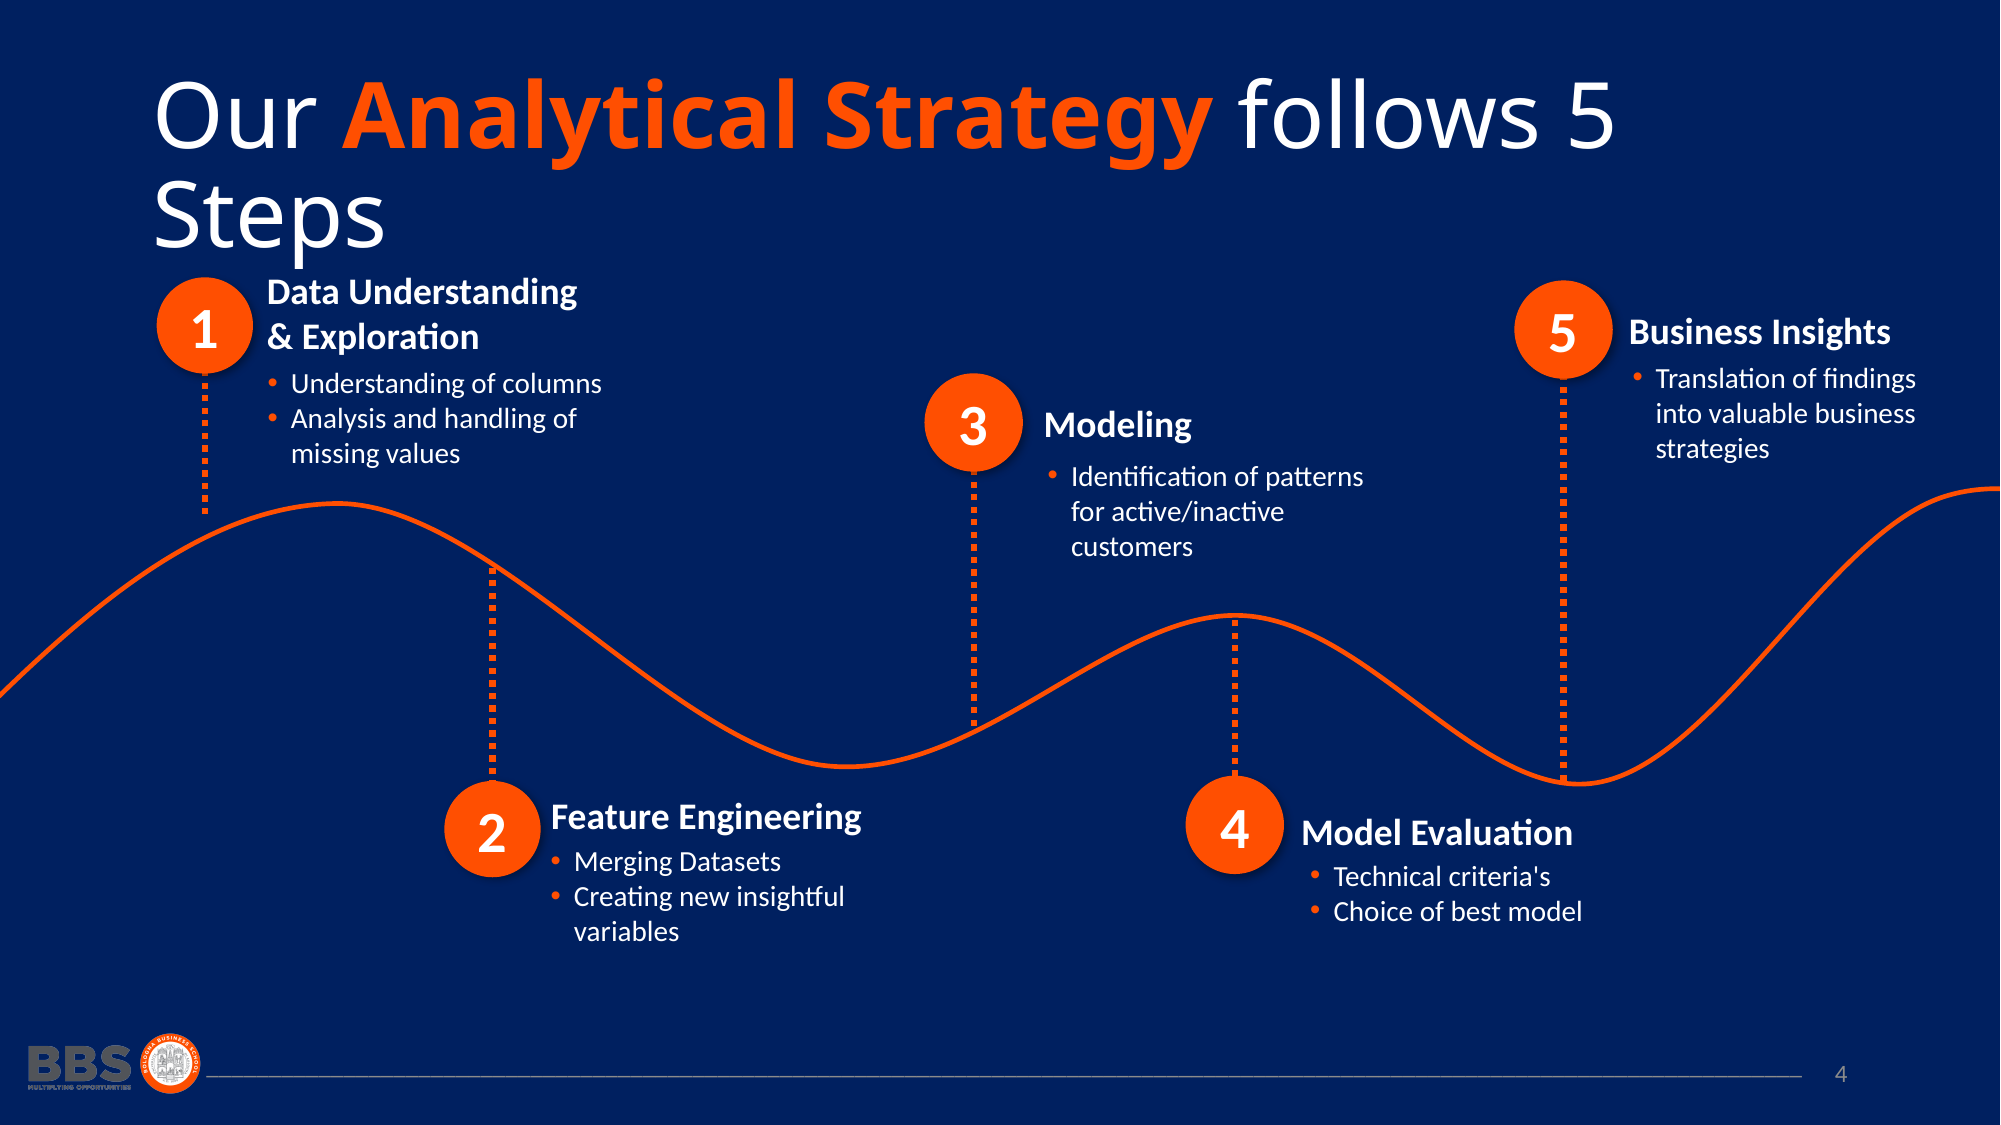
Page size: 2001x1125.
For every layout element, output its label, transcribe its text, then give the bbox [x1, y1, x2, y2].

text_box Identification of patterns for active/inactive customers [1027, 449, 1414, 570]
text_box [1612, 487, 2000, 781]
text_box Business Insights [1614, 299, 1953, 360]
text_box [0, 502, 492, 768]
title Our Analytical Strategy follows 5 Steps [137, 59, 1863, 278]
text_box [1547, 781, 1609, 786]
text_box Modeling [1029, 393, 1368, 449]
text_box [1283, 591, 1515, 770]
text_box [925, 374, 1022, 726]
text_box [529, 784, 890, 957]
text_box Understanding of columns Analysis and handling of missing values [253, 357, 645, 477]
text_box Technical criteria's Choice of best model [1289, 849, 1629, 935]
text_box Model Evaluation [1286, 800, 1625, 861]
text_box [156, 277, 253, 515]
text_box Translation of findings into valuable business strategies [1612, 351, 1951, 472]
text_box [444, 562, 541, 878]
text_box [541, 596, 988, 768]
picture [21, 1029, 203, 1096]
text_box Data Understanding & Exploration [252, 259, 593, 357]
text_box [1515, 281, 1612, 781]
slide_number 4 [1412, 1042, 1863, 1103]
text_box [1186, 613, 1283, 874]
text_box [1022, 621, 1186, 708]
